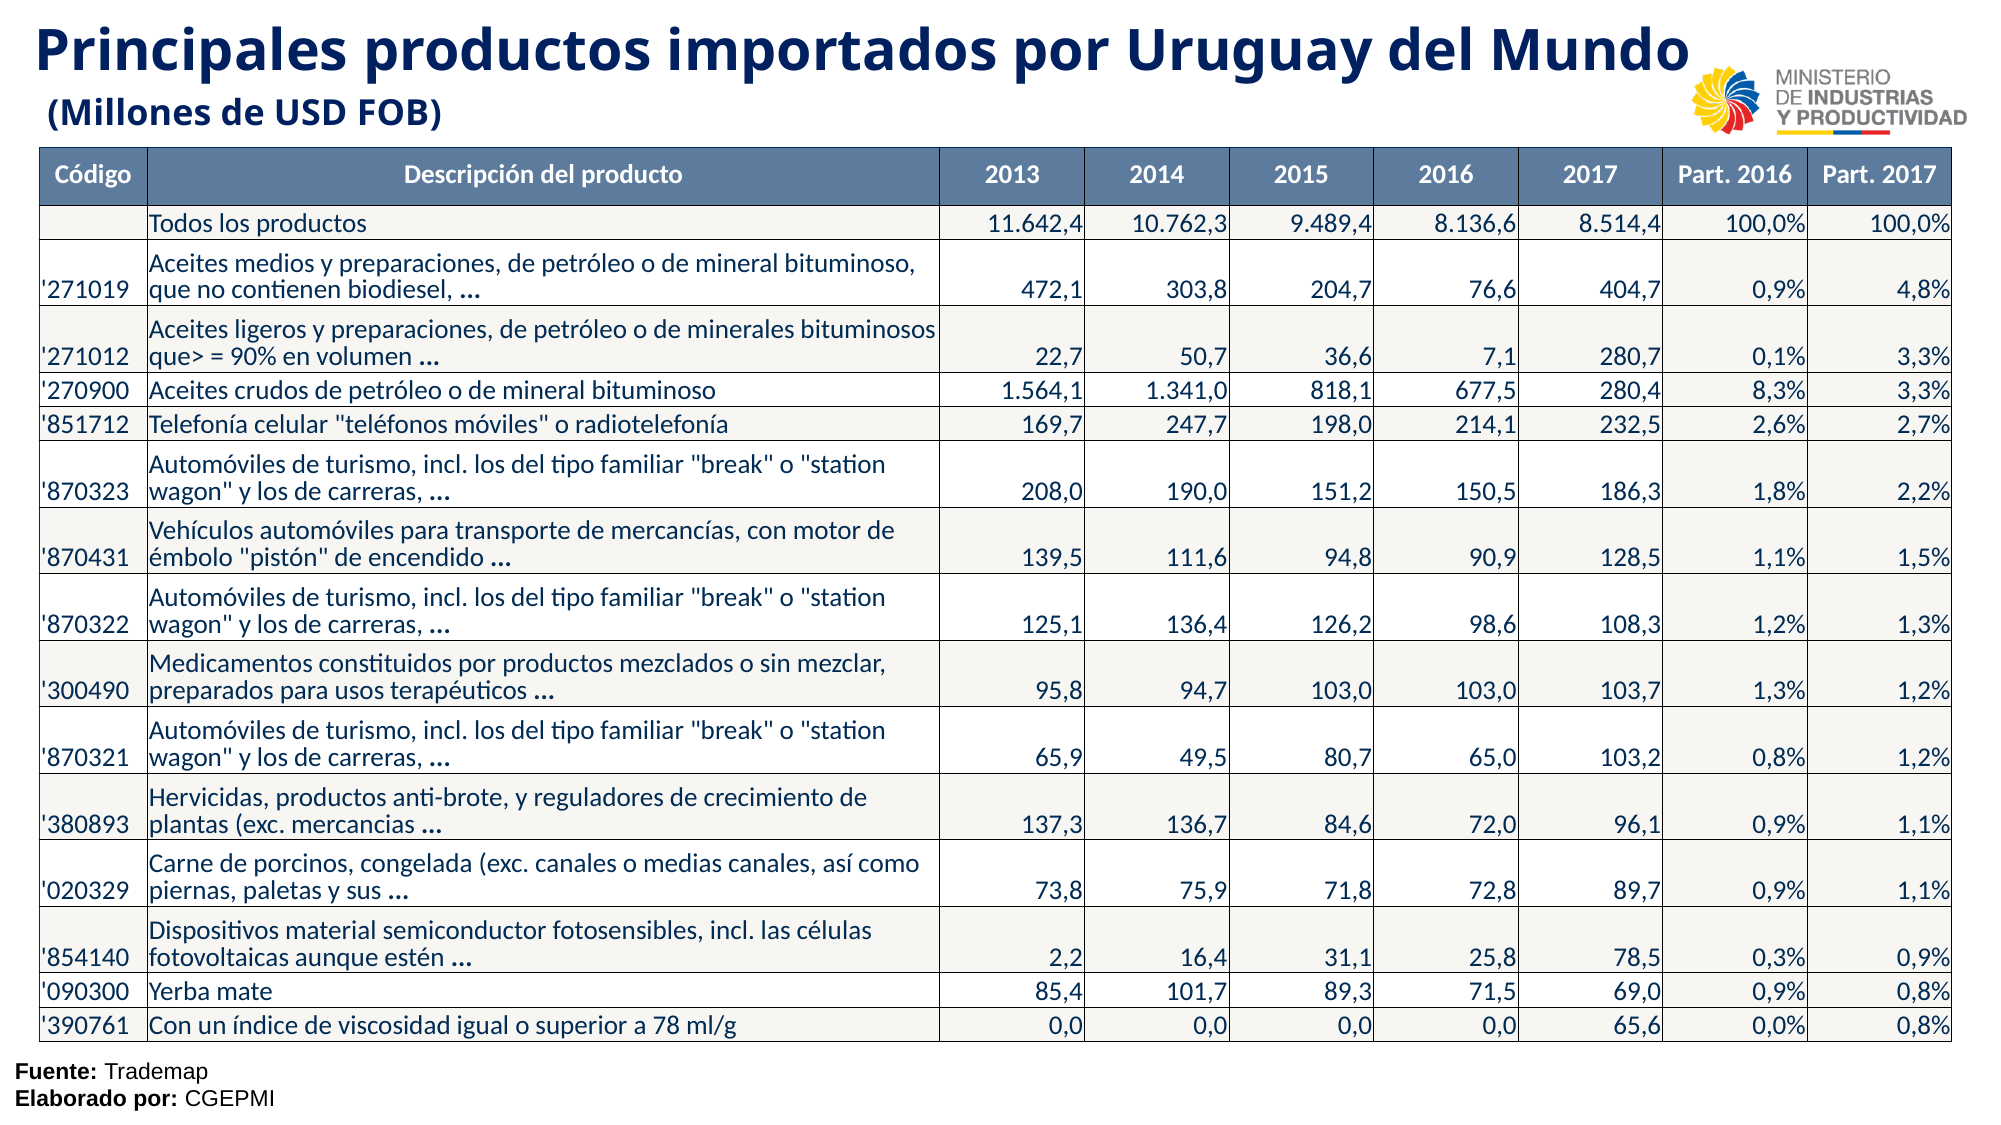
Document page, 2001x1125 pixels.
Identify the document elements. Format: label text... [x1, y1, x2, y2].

table_cell 11.642,4 [940, 206, 1084, 239]
table_cell 72,0 [1374, 774, 1518, 839]
table_cell 1,5% [1808, 508, 1951, 573]
table_cell 80,7 [1230, 707, 1373, 773]
table_cell 96,1 [1519, 774, 1662, 839]
table_cell 94,7 [1085, 641, 1229, 706]
table_cell 677,5 [1374, 373, 1518, 406]
table_cell 2,2 [940, 907, 1084, 972]
table_cell 90,9 [1374, 508, 1518, 573]
table_cell 186,3 [1519, 441, 1662, 507]
table_cell 3,3% [1808, 306, 1951, 372]
table_cell 0,9% [1663, 973, 1807, 1007]
table_cell 69,0 [1519, 973, 1662, 1007]
table_cell 151,2 [1230, 441, 1373, 507]
picture [1657, 32, 2000, 168]
table_cell 0,9% [1663, 240, 1807, 305]
table_cell '270900 [40, 373, 147, 406]
table_cell 101,7 [1085, 973, 1229, 1007]
table_cell 0,0% [1663, 1008, 1807, 1041]
table_cell 111,6 [1085, 508, 1229, 573]
table_cell 126,2 [1230, 574, 1373, 640]
table_cell '870431 [40, 508, 147, 573]
table_cell 303,8 [1085, 240, 1229, 305]
text_box Fuente: Trademap Elaborado por: CGEPMI [0, 1049, 839, 1119]
table_cell 472,1 [940, 240, 1084, 305]
table_cell Hervicidas, productos anti-brote, y reguladores de crecimiento de plantas (exc. mercancias ... [148, 774, 939, 839]
table_cell 8.136,6 [1374, 206, 1518, 239]
table_cell 89,3 [1230, 973, 1373, 1007]
table_cell 0,8% [1808, 1008, 1951, 1041]
table_cell Carne de porcinos, congelada (exc. canales o medias canales, así como piernas, paletas y sus ... [148, 840, 939, 906]
table_cell 139,5 [940, 508, 1084, 573]
table_cell Aceites ligeros y preparaciones, de petróleo o de minerales bituminosos que> = 90% en volumen ... [148, 306, 939, 372]
table_cell 232,5 [1519, 407, 1662, 440]
table_cell 31,1 [1230, 907, 1373, 972]
table_cell 10.762,3 [1085, 206, 1229, 239]
table_cell 65,6 [1519, 1008, 1662, 1041]
table_cell 137,3 [940, 774, 1084, 839]
table_cell 8.514,4 [1519, 206, 1662, 239]
table_cell 65,9 [940, 707, 1084, 773]
table_cell 100,0% [1808, 206, 1951, 239]
table_cell 136,7 [1085, 774, 1229, 839]
table_cell 2,2% [1808, 441, 1951, 507]
table_cell 103,0 [1230, 641, 1373, 706]
table_cell Vehículos automóviles para transporte de mercancías, con motor de émbolo "pistón" de encendido ... [148, 508, 939, 573]
table_header 2014 [1085, 148, 1229, 205]
table_cell 71,5 [1374, 973, 1518, 1007]
table_cell 3,3% [1808, 373, 1951, 406]
table_cell 95,8 [940, 641, 1084, 706]
table_cell 2,7% [1808, 407, 1951, 440]
table_cell Aceites crudos de petróleo o de mineral bituminoso [148, 373, 939, 406]
table_cell Yerba mate [148, 973, 939, 1007]
table_cell 36,6 [1230, 306, 1373, 372]
table_cell '380893 [40, 774, 147, 839]
table_cell 0,8% [1808, 973, 1951, 1007]
table_cell [40, 206, 147, 239]
table_cell Con un índice de viscosidad igual o superior a 78 ml/g [148, 1008, 939, 1041]
table_cell 7,1 [1374, 306, 1518, 372]
table_header 2016 [1374, 148, 1518, 205]
table_cell 818,1 [1230, 373, 1373, 406]
table_header Descripción del producto [148, 148, 939, 205]
table_cell 0,3% [1663, 907, 1807, 972]
table_cell Automóviles de turismo, incl. los del tipo familiar "break" o "station wagon" y los de carreras, ... [148, 574, 939, 640]
table_cell 247,7 [1085, 407, 1229, 440]
table_cell 84,6 [1230, 774, 1373, 839]
table_cell 0,0 [1374, 1008, 1518, 1041]
table_cell Todos los productos [148, 206, 939, 239]
table_cell 103,0 [1374, 641, 1518, 706]
table_header 2015 [1230, 148, 1373, 205]
table_cell 0,9% [1808, 907, 1951, 972]
table_header Código [40, 148, 147, 205]
table_cell 1,1% [1808, 774, 1951, 839]
table_cell 1,2% [1808, 641, 1951, 706]
table_cell 85,4 [940, 973, 1084, 1007]
table_cell 1.341,0 [1085, 373, 1229, 406]
table_cell 76,6 [1374, 240, 1518, 305]
table_cell 0,9% [1663, 774, 1807, 839]
table_cell 103,7 [1519, 641, 1662, 706]
table_header 2013 [940, 148, 1084, 205]
table_cell '271019 [40, 240, 147, 305]
table_cell 89,7 [1519, 840, 1662, 906]
table_cell 1,1% [1808, 840, 1951, 906]
table_cell 71,8 [1230, 840, 1373, 906]
table_cell 4,8% [1808, 240, 1951, 305]
table_cell 8,3% [1663, 373, 1807, 406]
table_cell 280,4 [1519, 373, 1662, 406]
table_cell 214,1 [1374, 407, 1518, 440]
table_cell Dispositivos material semiconductor fotosensibles, incl. las células fotovoltaicas aunque estén ... [148, 907, 939, 972]
table_cell '870322 [40, 574, 147, 640]
table_cell 100,0% [1663, 206, 1807, 239]
table_cell 2,6% [1663, 407, 1807, 440]
table_cell 16,4 [1085, 907, 1229, 972]
table_cell 1.564,1 [940, 373, 1084, 406]
table_cell Medicamentos constituidos por productos mezclados o sin mezclar, preparados para usos terapéuticos ... [148, 641, 939, 706]
table_cell Aceites medios y preparaciones, de petróleo o de mineral bituminoso, que no contienen biodiesel, ... [148, 240, 939, 305]
table_cell 103,2 [1519, 707, 1662, 773]
table_cell 1,3% [1663, 641, 1807, 706]
table_cell 98,6 [1374, 574, 1518, 640]
table_cell 280,7 [1519, 306, 1662, 372]
table_cell '271012 [40, 306, 147, 372]
table_cell 108,3 [1519, 574, 1662, 640]
table_cell 0,8% [1663, 707, 1807, 773]
table_cell '851712 [40, 407, 147, 440]
table_cell 169,7 [940, 407, 1084, 440]
table_cell 150,5 [1374, 441, 1518, 507]
table_cell Automóviles de turismo, incl. los del tipo familiar "break" o "station wagon" y los de carreras, ... [148, 707, 939, 773]
table_cell 1,8% [1663, 441, 1807, 507]
table_cell 1,2% [1663, 574, 1807, 640]
table_cell 72,8 [1374, 840, 1518, 906]
table_cell 50,7 [1085, 306, 1229, 372]
table_cell '390761 [40, 1008, 147, 1041]
table_cell 75,9 [1085, 840, 1229, 906]
table_cell 190,0 [1085, 441, 1229, 507]
table_cell 0,0 [1230, 1008, 1373, 1041]
table_cell 204,7 [1230, 240, 1373, 305]
table_cell 65,0 [1374, 707, 1518, 773]
table_cell 136,4 [1085, 574, 1229, 640]
table_cell 49,5 [1085, 707, 1229, 773]
table_cell 404,7 [1519, 240, 1662, 305]
table_cell Telefonía celular "teléfonos móviles" o radiotelefonía [148, 407, 939, 440]
table_cell 1,3% [1808, 574, 1951, 640]
table_cell 0,0 [940, 1008, 1084, 1041]
table_cell 9.489,4 [1230, 206, 1373, 239]
table_cell Automóviles de turismo, incl. los del tipo familiar "break" o "station wagon" y los de carreras, ... [148, 441, 939, 507]
table_cell 1,2% [1808, 707, 1951, 773]
table_cell '020329 [40, 840, 147, 906]
table_cell '090300 [40, 973, 147, 1007]
table_cell 22,7 [940, 306, 1084, 372]
table_header Part. 2016 [1663, 168, 1807, 205]
table_cell 0,0 [1085, 1008, 1229, 1041]
table_cell 128,5 [1519, 508, 1662, 573]
table_header 2017 [1519, 148, 1662, 205]
table_cell 125,1 [940, 574, 1084, 640]
table_cell '854140 [40, 907, 147, 972]
table_cell 1,1% [1663, 508, 1807, 573]
text_box Principales productos importados por Uruguay del Mundo (Millones de USD FOB) [19, 4, 1716, 153]
table_cell 78,5 [1519, 907, 1662, 972]
table_cell 0,1% [1663, 306, 1807, 372]
table_header Part. 2017 [1808, 168, 1951, 205]
table_cell '300490 [40, 641, 147, 706]
table_cell 0,9% [1663, 840, 1807, 906]
table_cell '870321 [40, 707, 147, 773]
table_cell 73,8 [940, 840, 1084, 906]
table_cell '870323 [40, 441, 147, 507]
table_cell 25,8 [1374, 907, 1518, 972]
table_cell 208,0 [940, 441, 1084, 507]
table_cell 94,8 [1230, 508, 1373, 573]
table_cell 198,0 [1230, 407, 1373, 440]
